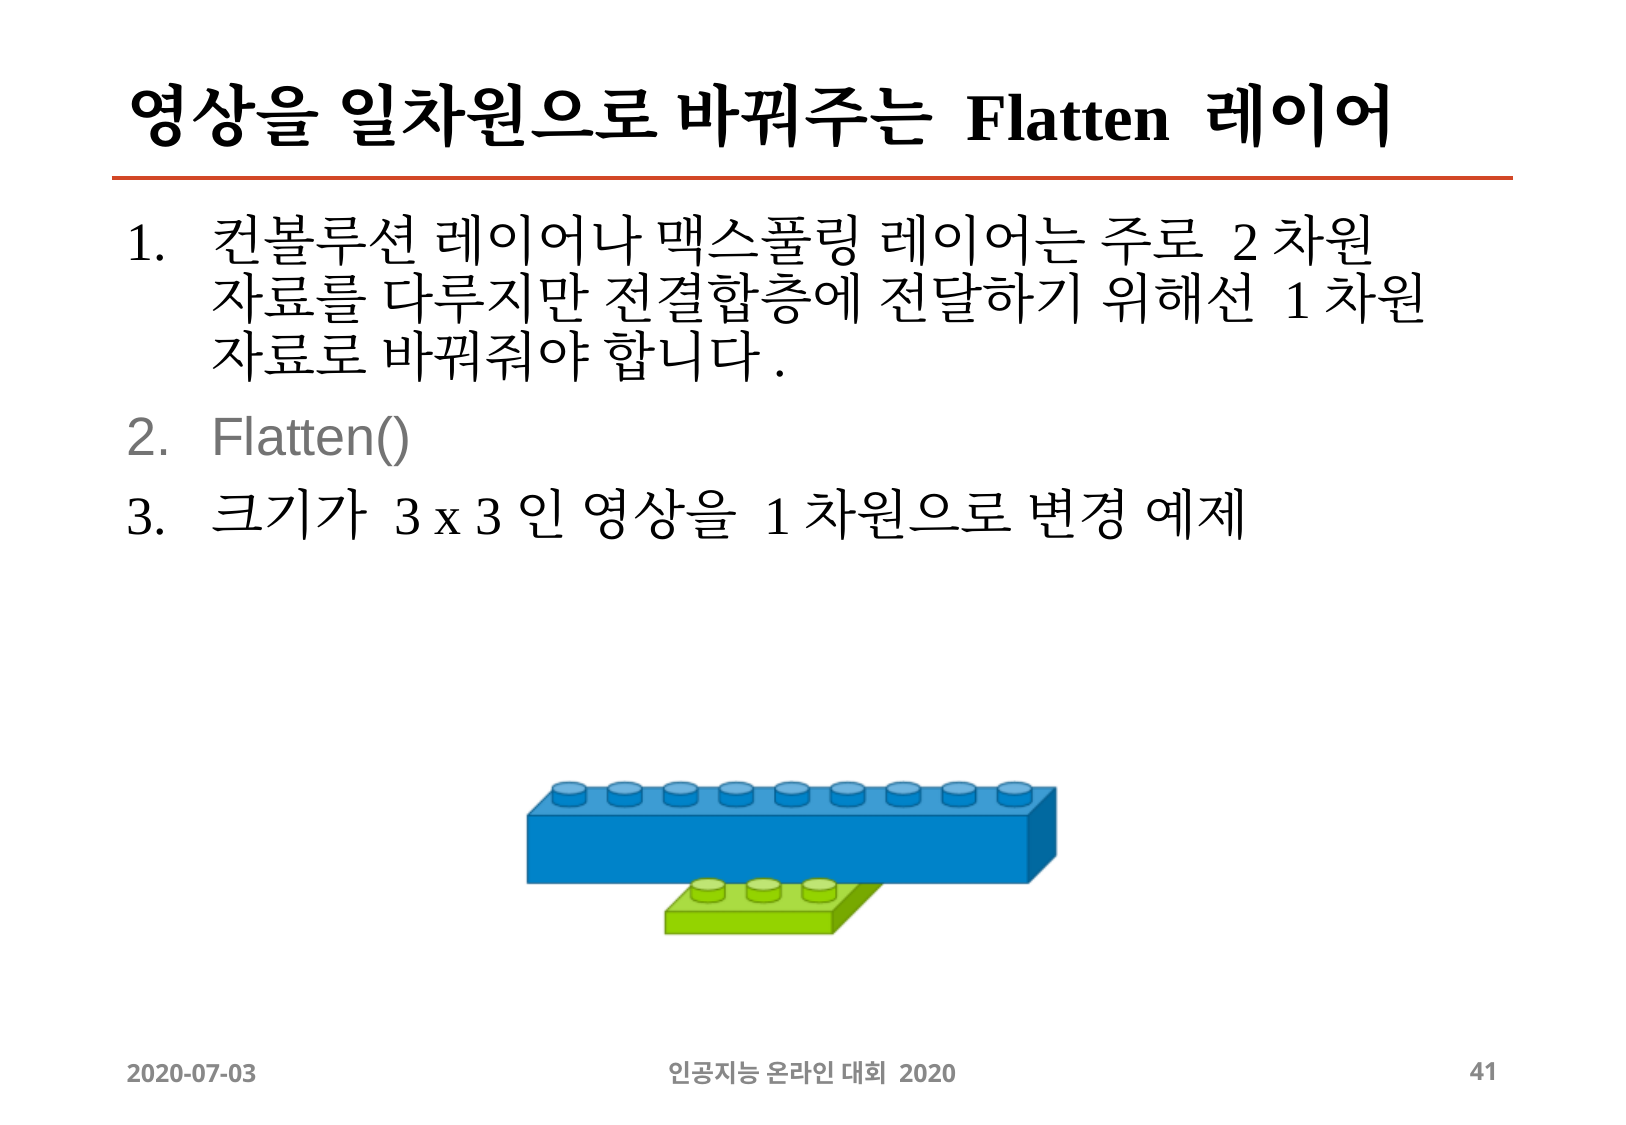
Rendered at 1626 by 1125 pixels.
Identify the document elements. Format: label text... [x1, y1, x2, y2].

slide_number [111, 1042, 303, 1103]
picture [513, 768, 1069, 944]
slide_number ‹#› [1433, 1042, 1514, 1103]
list 컨볼루션 레이어나 맥스풀링 레이어는 주로 2차원 자료를 다루지만 전결합층에 전달하기 위해선 1차원 자료로 바꿔줘야 합니다. Flatten() 크기가 3 x 3인 영상을 1차원으로 변경 예제 [111, 205, 1514, 563]
footer 인공지능 온라인 대회 2020 [538, 1042, 1087, 1103]
title 영상을 일차원으로 바꿔주는 Flatten 레이어 [111, 59, 1514, 179]
